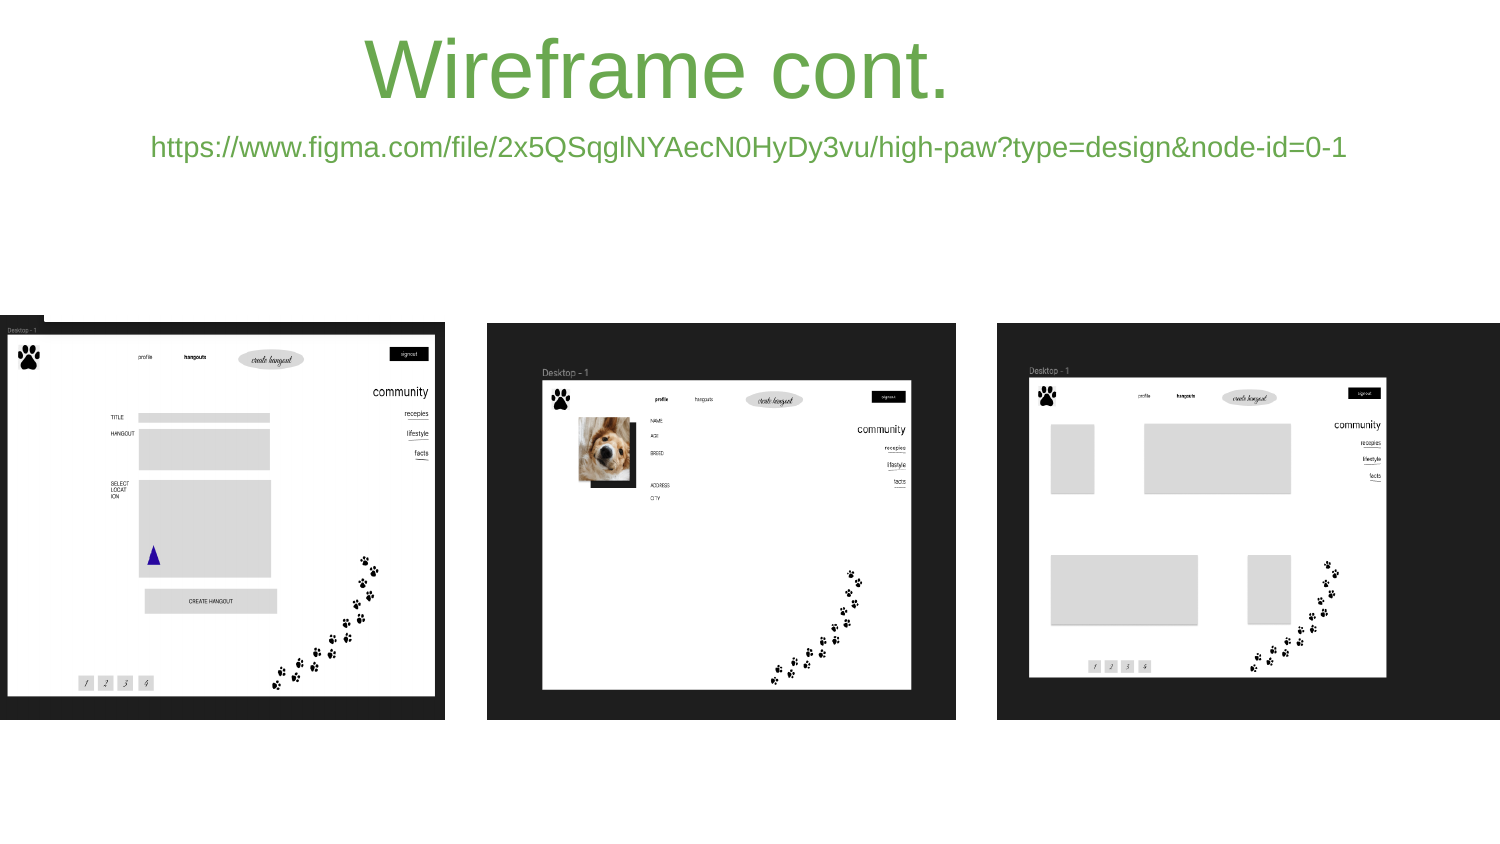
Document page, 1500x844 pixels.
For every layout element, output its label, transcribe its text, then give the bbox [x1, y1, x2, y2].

text_box https://www.figma.com/file/2x5QSqglNYAecN0HyDy3vu/high-paw?type=design&node-id=0-1 [0, 113, 1500, 179]
title Wireframe cont. [237, 0, 1080, 113]
picture [997, 323, 1500, 720]
picture [487, 323, 956, 720]
picture [0, 314, 446, 720]
